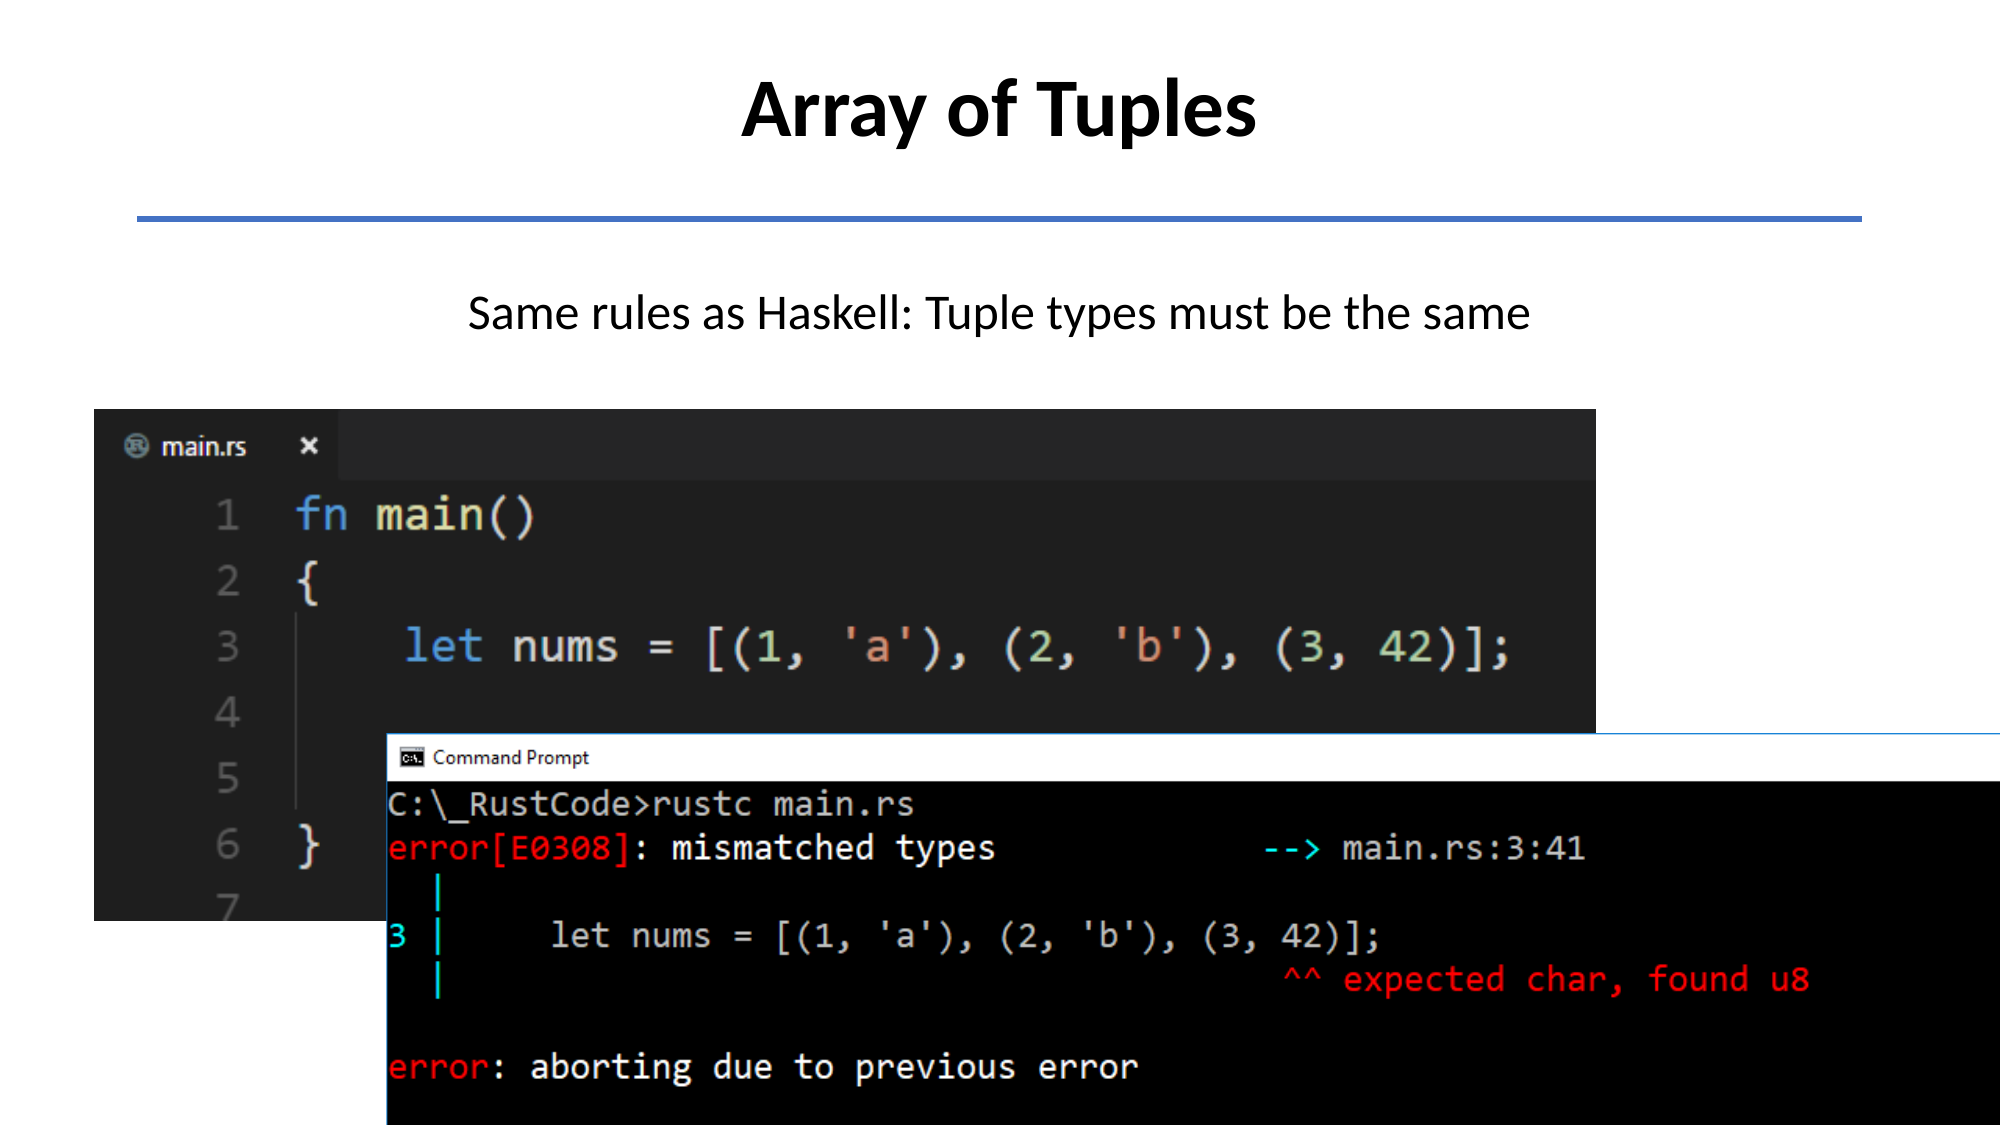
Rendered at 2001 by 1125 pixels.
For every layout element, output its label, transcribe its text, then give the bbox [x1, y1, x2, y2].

text_box Array of Tuples [137, 1, 1863, 218]
text_box Same rules as Haskell: Tuple types must be the same [267, 272, 1732, 347]
picture [94, 409, 2000, 1125]
